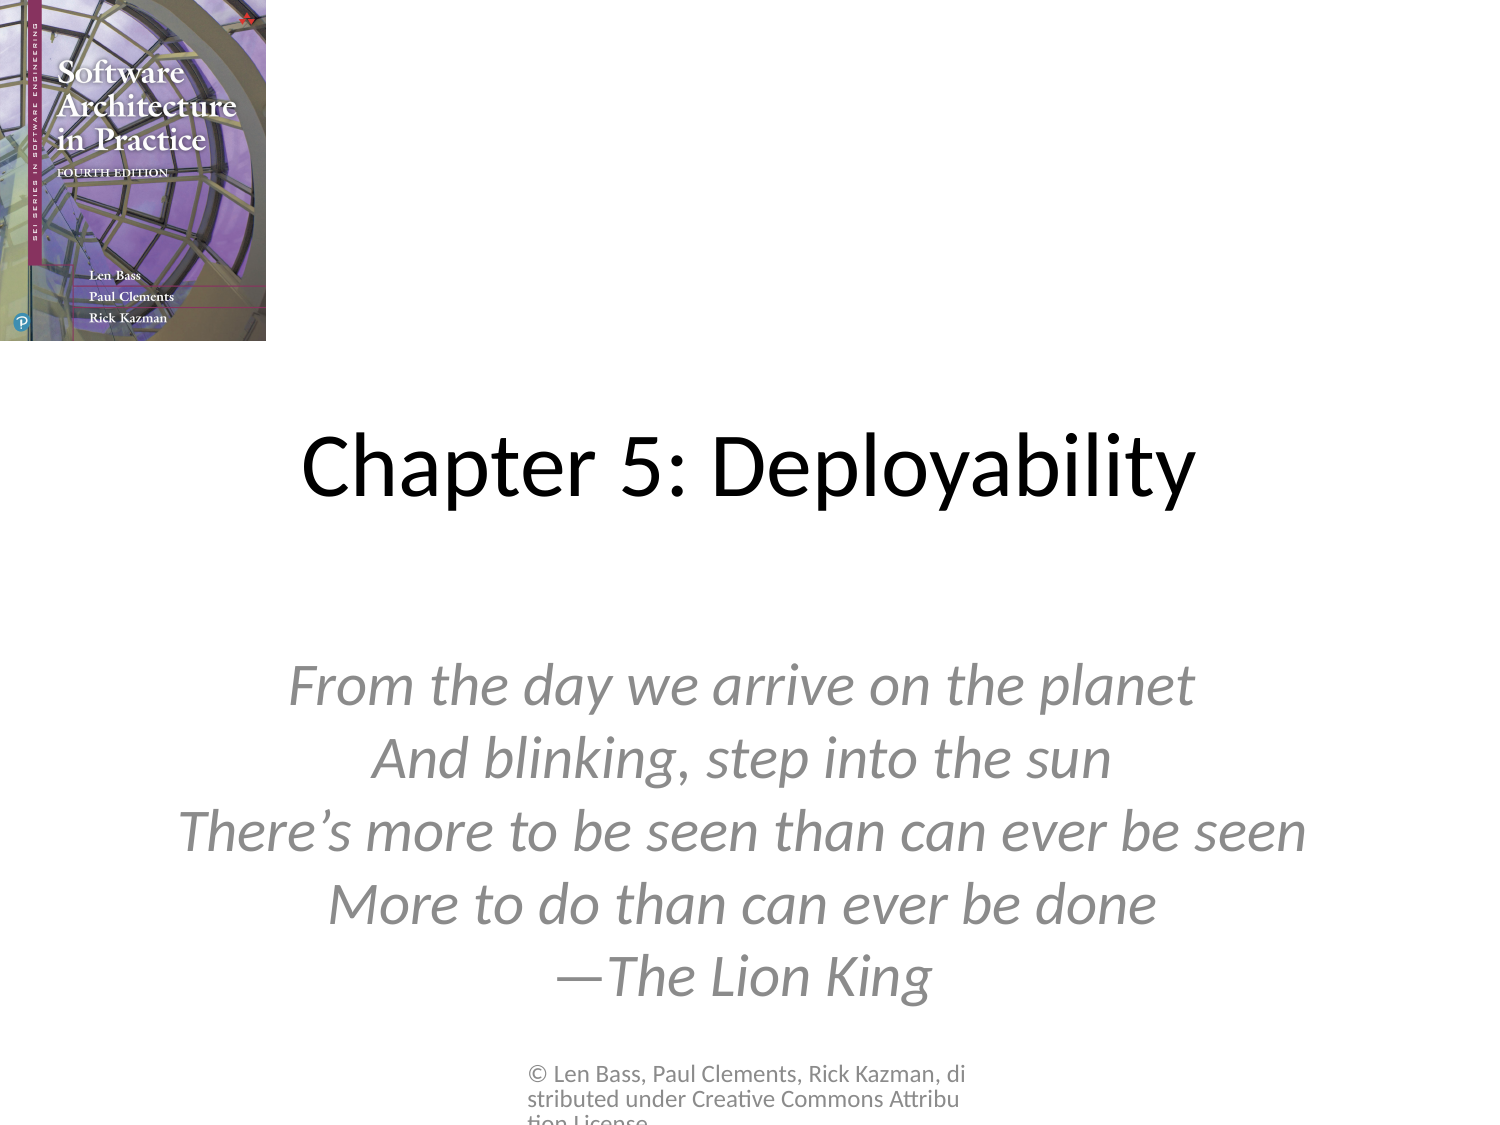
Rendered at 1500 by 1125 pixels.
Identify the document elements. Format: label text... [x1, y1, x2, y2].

subtitle From the day we arrive on the planet And blinking, step into the sun There’s more to be seen than can ever be seen More to do than can ever be done —The Lion King [112, 637, 1388, 1024]
footer © Len Bass, Paul Clements, Rick Kazman, distributed under Creative Commons Attribution License [512, 1042, 988, 1103]
picture [0, 0, 266, 341]
title Chapter 5: Deployability [112, 349, 1388, 591]
